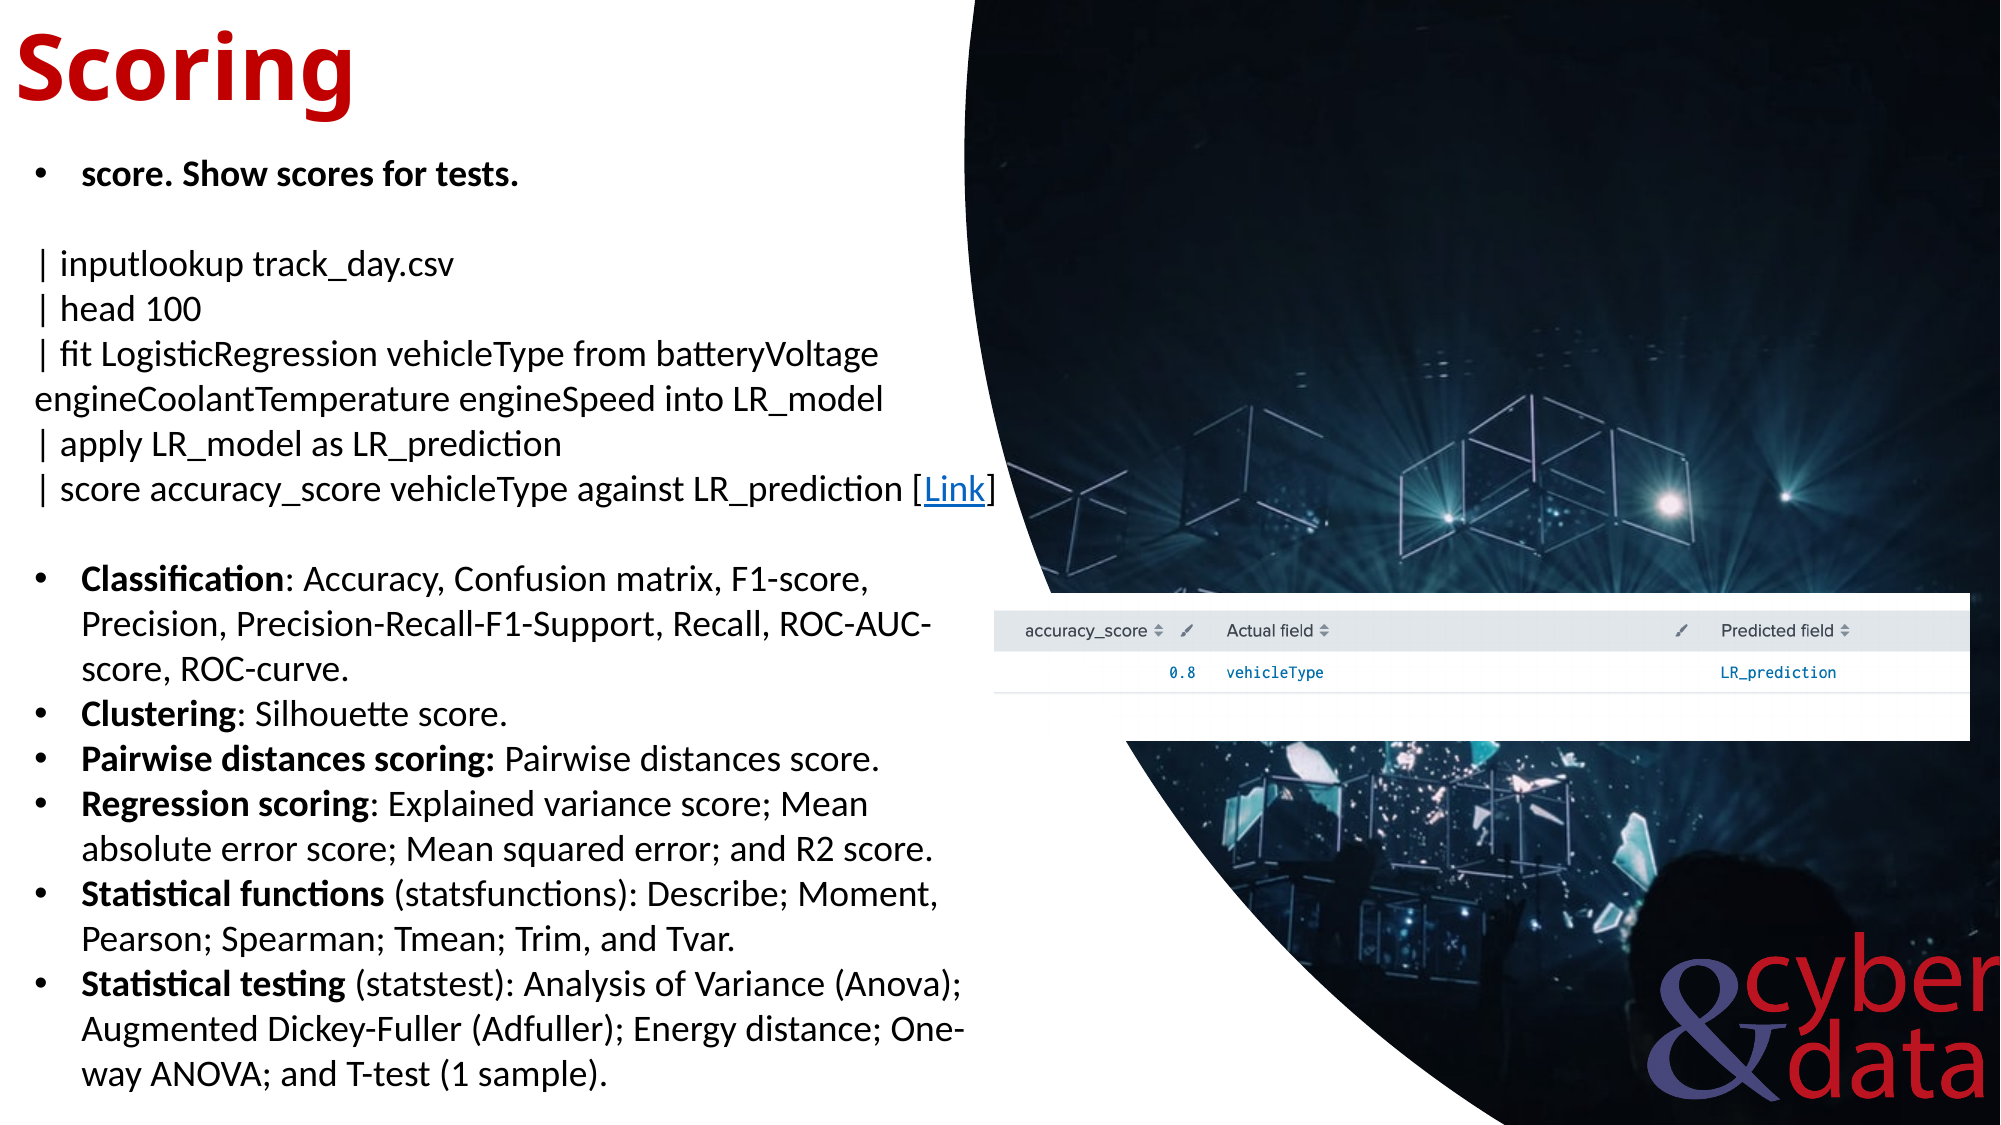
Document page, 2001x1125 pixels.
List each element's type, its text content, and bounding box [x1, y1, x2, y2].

text_box score. Show scores for tests. | inputlookup track_day.csv | head 100 | fit LogisticRegression vehicleType from batteryVoltage engineCoolantTemperature engineSpeed into LR_model | apply LR_model as LR_prediction | score accuracy_score vehicleType against LR_prediction [Link] Classification: Accuracy, Confusion matrix, F1-score, Precision, Precision-Recall-F1-Support, Recall, ROC-AUC-score, ROC-curve. Clustering: Silhouette score. Pairwise distances scoring: Pairwise distances score. Regression scoring: Explained variance score; Mean absolute error score; Mean squared error; and R2 score. Statistical functions (statsfunctions): Describe; Moment, Pearson; Spearman; Tmean; Trim, and Tvar. Statistical testing (statstest): Analysis of Variance (Anova); Augmented Dickey-Fuller (Adfuller); Energy distance; One-way ANOVA; and T-test (1 sample). [19, 142, 964, 1125]
title Scoring [0, 0, 964, 143]
picture [964, 0, 2000, 1125]
